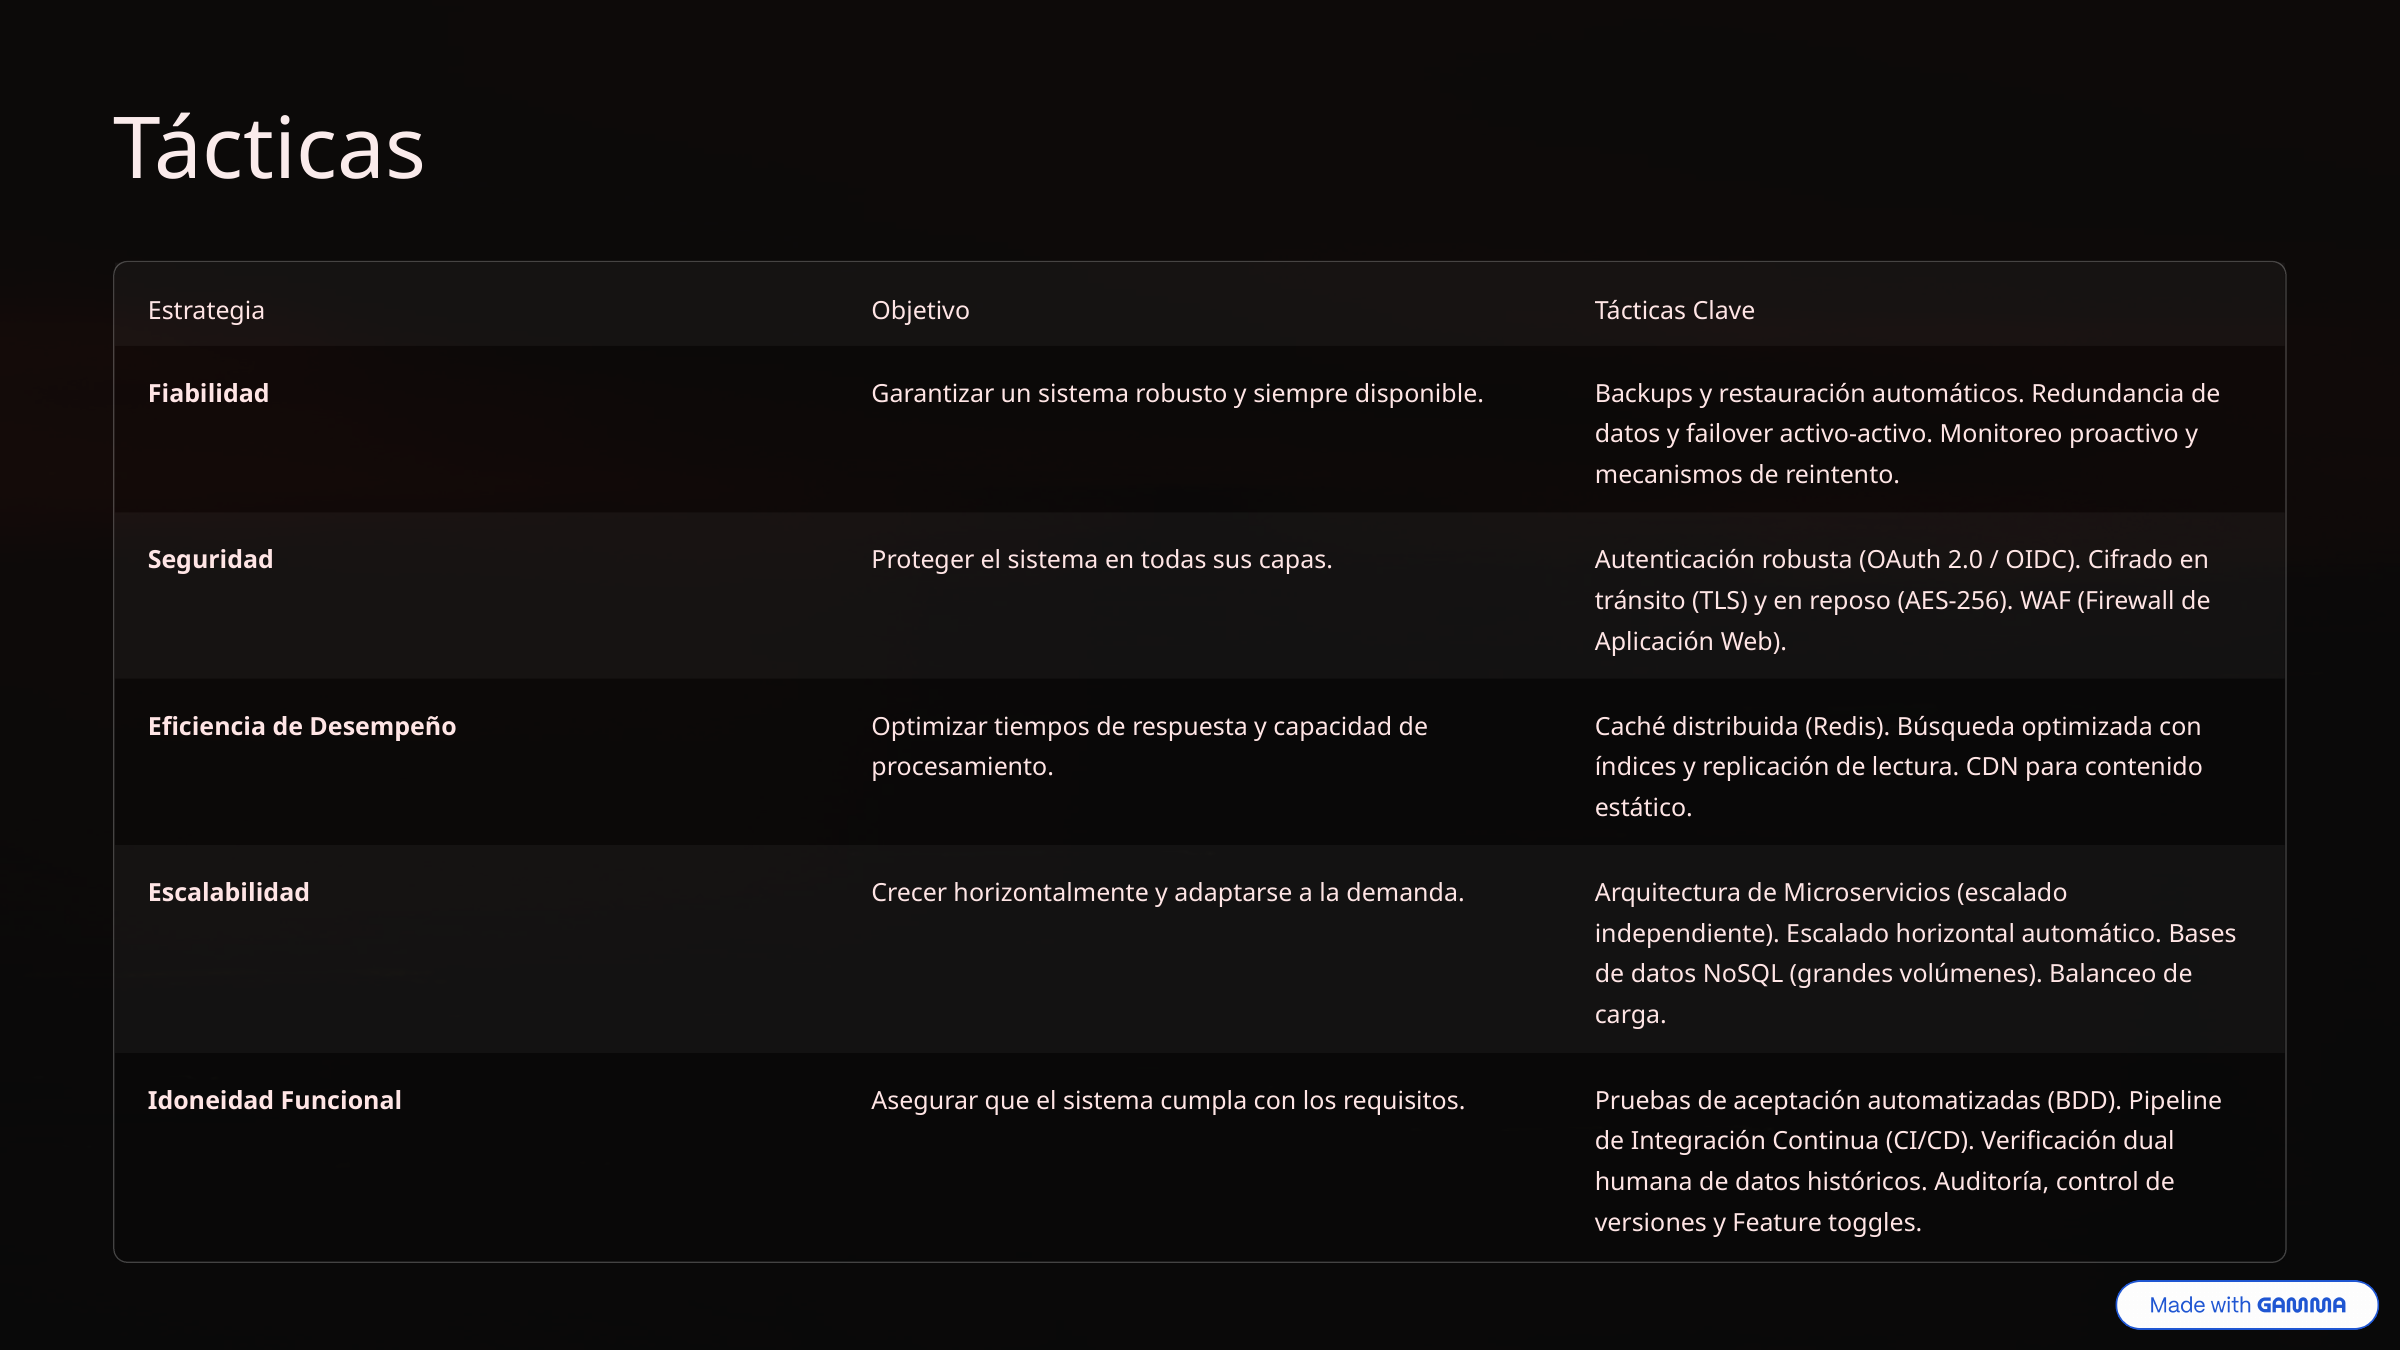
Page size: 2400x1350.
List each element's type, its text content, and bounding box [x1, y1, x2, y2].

text_box Arquitectura de Microservicios (escalado independiente). Escalado horizontal automático. Bases de datos NoSQL (grandes volúmenes). Balanceo de carga. [1594, 865, 2253, 1033]
text_box Caché distribuida (Redis). Búsqueda optimizada con índices y replicación de lectura. CDN para contenido estático. [1594, 699, 2253, 825]
text_box Tácticas [113, 89, 970, 197]
text_box [115, 845, 2285, 1053]
text_box Pruebas de aceptación automatizadas (BDD). Pipeline de Integración Continua (CI/CD). Verificación dual humana de datos históricos. Auditoría, control de versiones y Feature toggles. [1594, 1073, 2253, 1241]
picture [2106, 1271, 2389, 1339]
text_box Eficiencia de Desempeño [147, 699, 806, 742]
text_box Objetivo [871, 283, 1529, 326]
text_box Autenticación robusta (OAuth 2.0 / OIDC). Cifrado en tránsito (TLS) y en reposo (AES-256). WAF (Firewall de Aplicación Web). [1594, 532, 2253, 658]
text_box [115, 1053, 2285, 1261]
text_box [115, 262, 2285, 345]
text_box [115, 345, 2285, 512]
text_box Estrategia [147, 283, 806, 326]
text_box Proteger el sistema en todas sus capas. [871, 533, 1529, 575]
text_box Seguridad [147, 533, 806, 575]
text_box Tácticas Clave [1594, 283, 2253, 326]
text_box Crecer horizontalmente y adaptarse a la demanda. [871, 865, 1529, 908]
text_box Idoneidad Funcional [147, 1073, 806, 1116]
text_box Backups y restauración automáticos. Redundancia de datos y failover activo-activo. Monitoreo proactivo y mecanismos de reintento. [1594, 366, 2253, 492]
text_box Escalabilidad [147, 865, 806, 908]
text_box [115, 512, 2285, 678]
text_box Fiabilidad [147, 366, 806, 409]
text_box Optimizar tiempos de respuesta y capacidad de procesamiento. [871, 699, 1529, 783]
text_box Asegurar que el sistema cumpla con los requisitos. [871, 1073, 1529, 1116]
text_box Garantizar un sistema robusto y siempre disponible. [871, 366, 1529, 409]
text_box [115, 678, 2285, 845]
